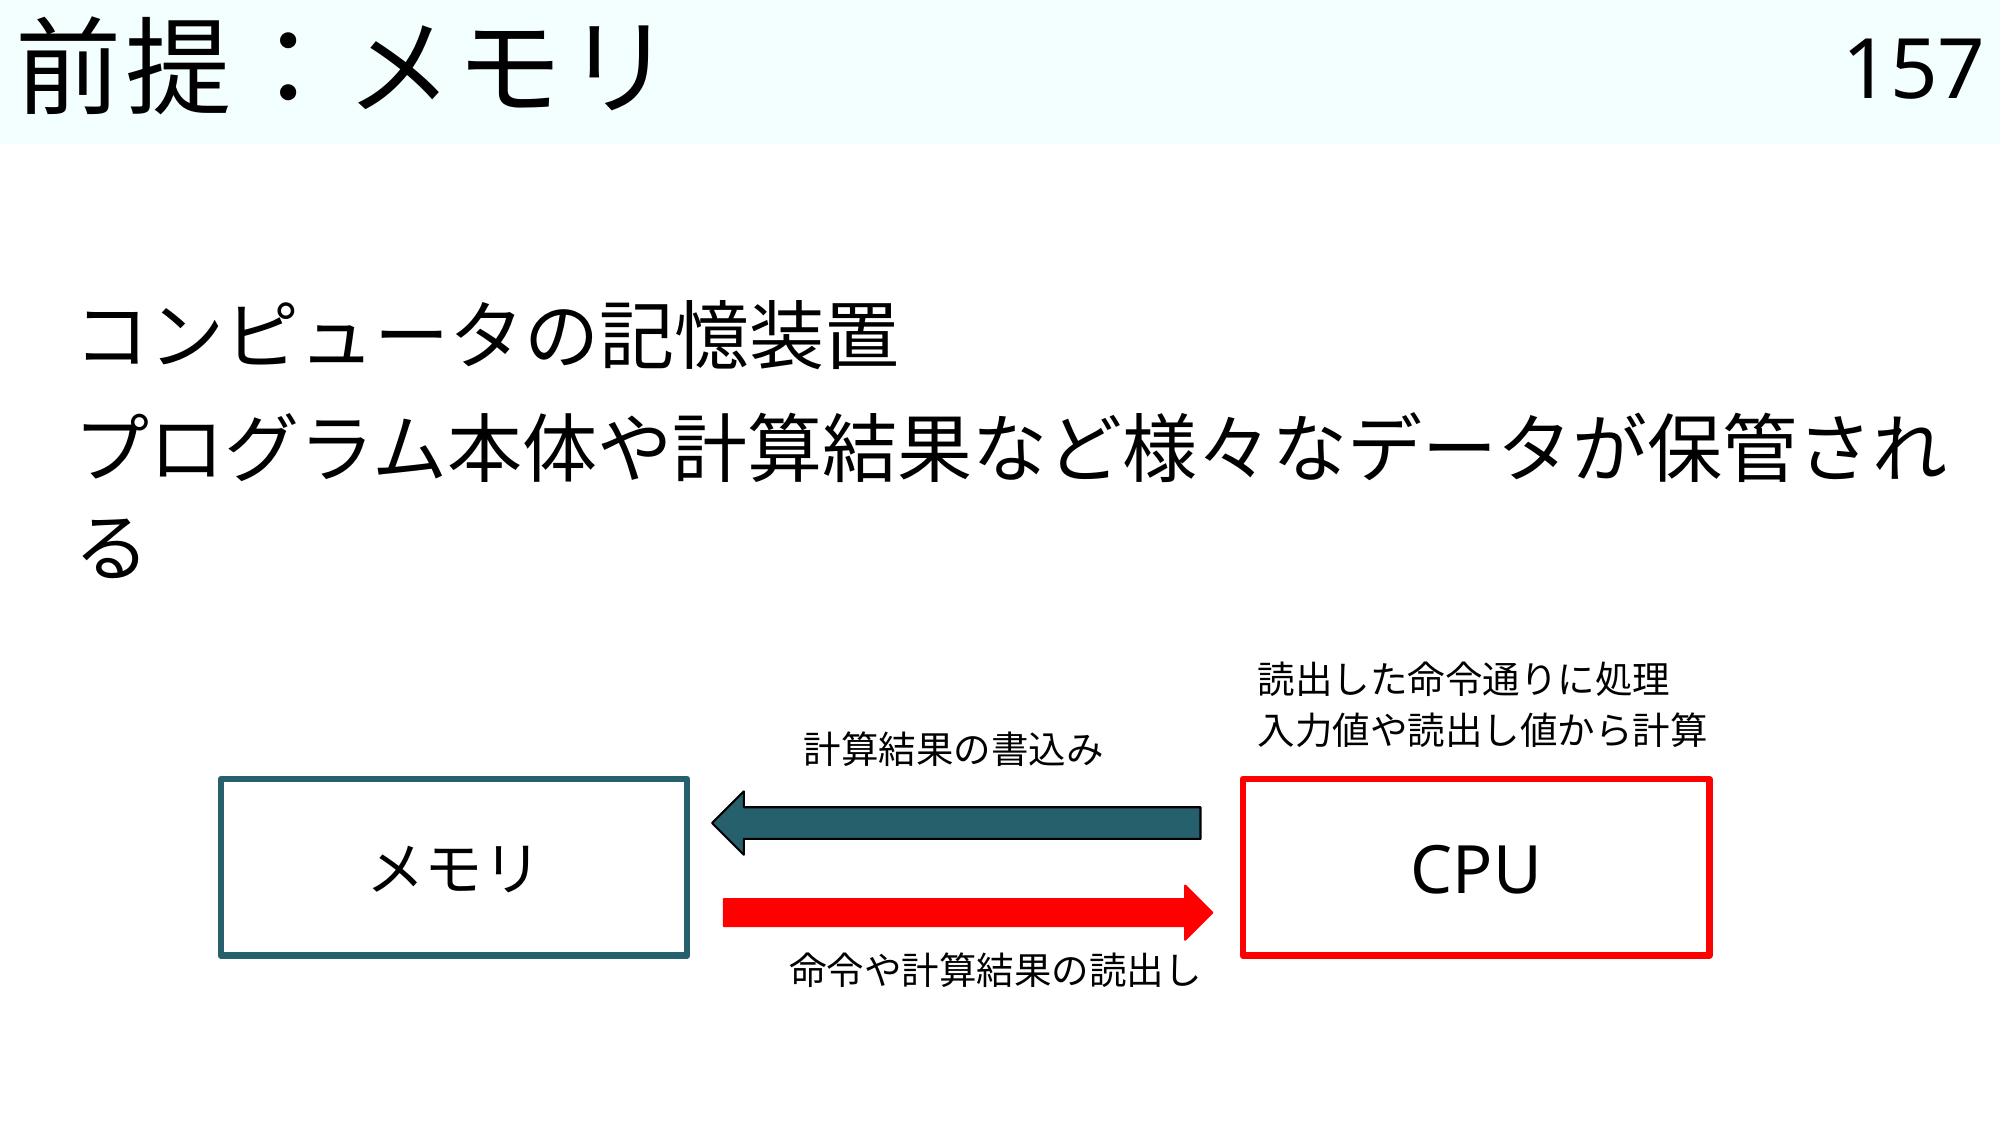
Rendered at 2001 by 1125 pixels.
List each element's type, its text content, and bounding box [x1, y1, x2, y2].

title 前提：メモリ [0, 0, 1775, 144]
slide_number 157 [1775, 0, 2000, 144]
list コンピュータの記憶装置 プログラム本体や計算結果など様々なデータが保管される [59, 271, 1972, 640]
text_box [220, 649, 1822, 1001]
